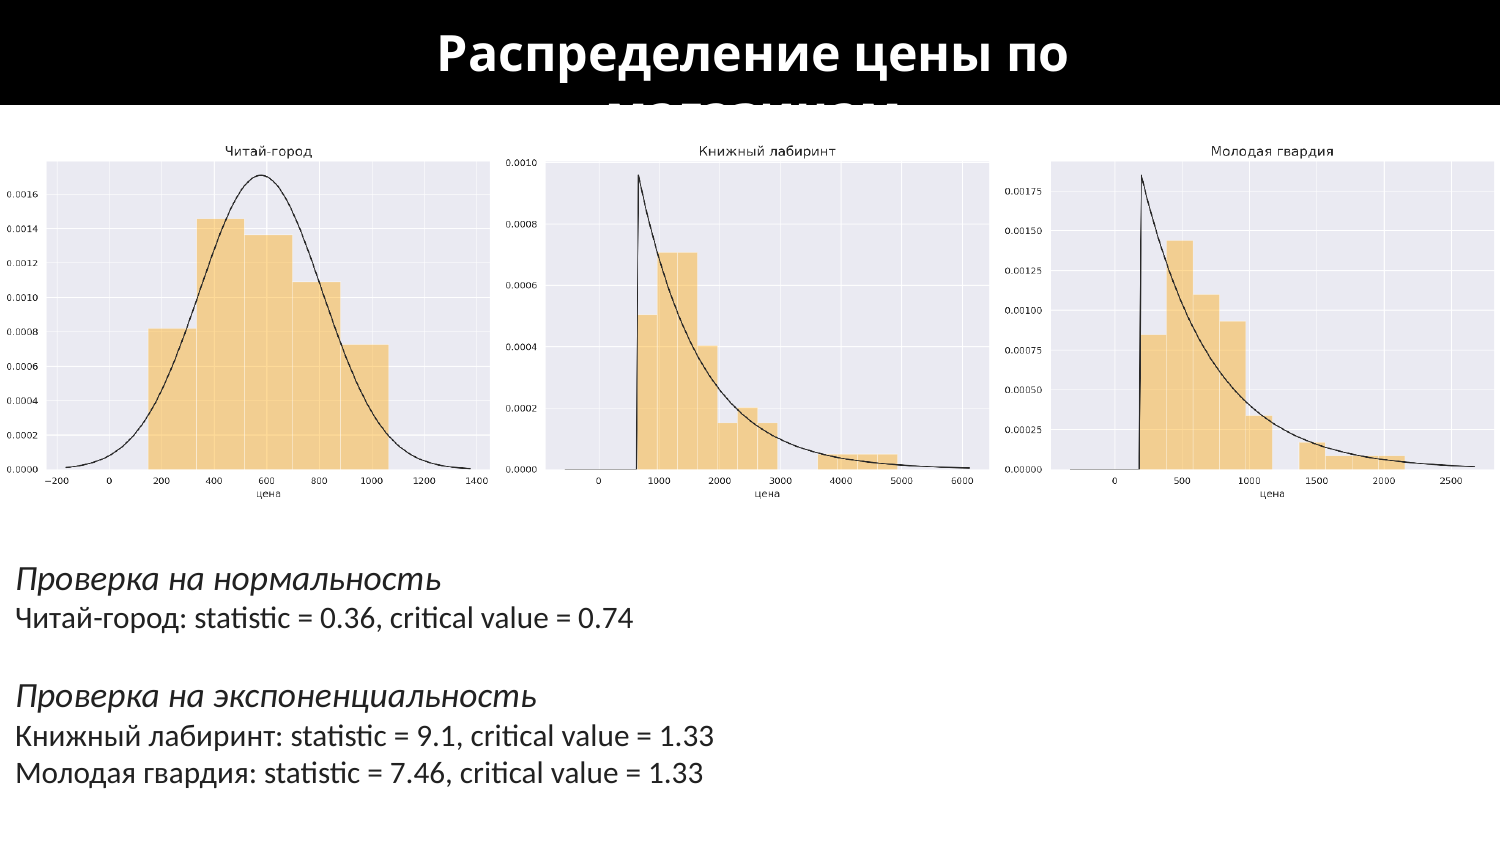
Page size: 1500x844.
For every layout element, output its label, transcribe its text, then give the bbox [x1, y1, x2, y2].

text_box Распределение цены по магазинам [334, 5, 1173, 137]
text_box [0, 0, 1500, 103]
text_box Проверка на нормальность Читай-город: statistic = 0.36, critical value = 0.74 Проверка на экспоненциальность Книжный лабиринт: statistic = 9.1, critical value = 1.33 Молодая гвардия: statistic = 7.46, critical value = 1.33 [0, 539, 1500, 805]
picture [0, 138, 1500, 505]
